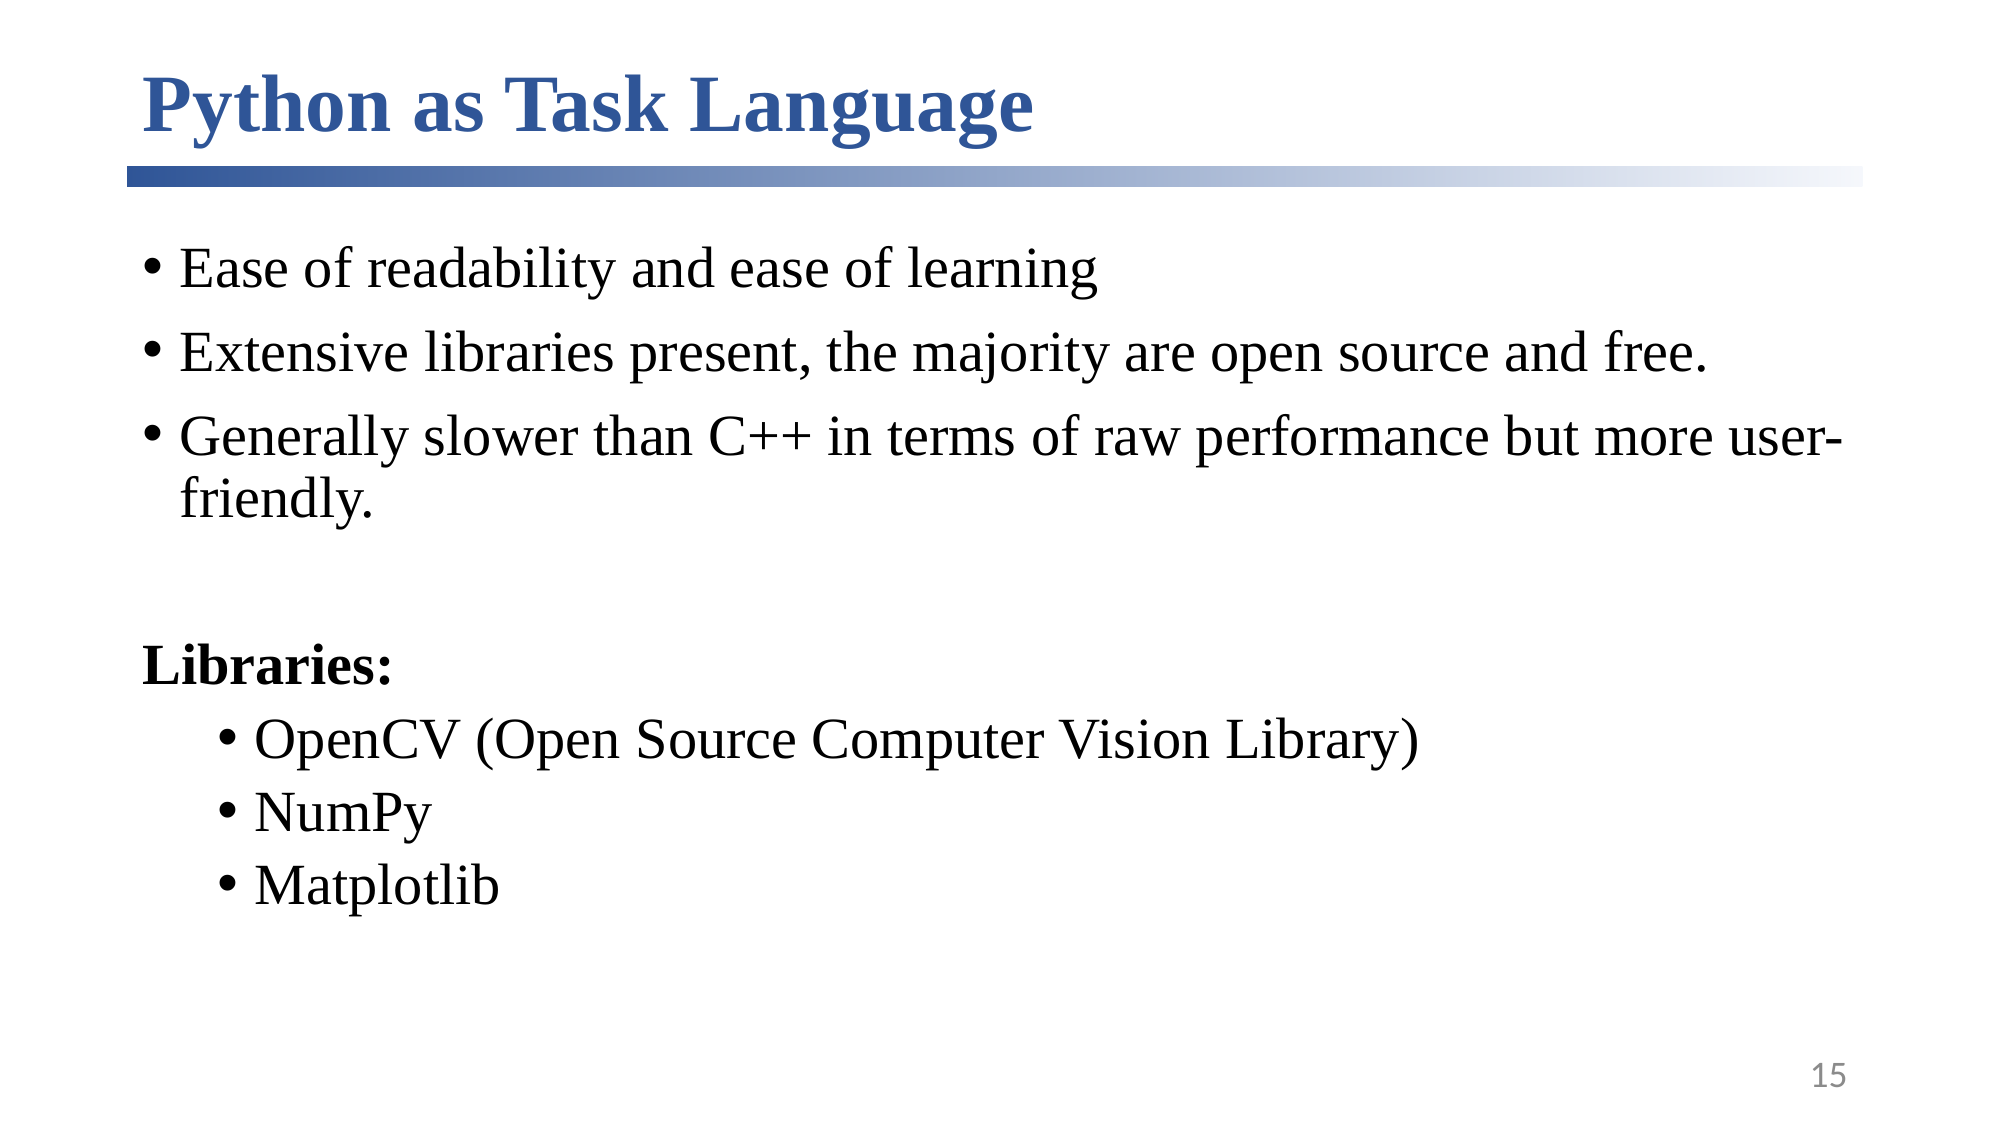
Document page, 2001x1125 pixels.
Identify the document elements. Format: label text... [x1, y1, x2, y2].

list Ease of readability and ease of learning Extensive libraries present, the majority are open source and free. Generally slower than C++ in terms of raw performance but more user-friendly. Libraries: OpenCV (Open Source Computer Vision Library) NumPy Matplotlib [127, 229, 1863, 1014]
slide_number 15 [1412, 1042, 1863, 1103]
title Python as Task Language [127, 53, 1853, 158]
